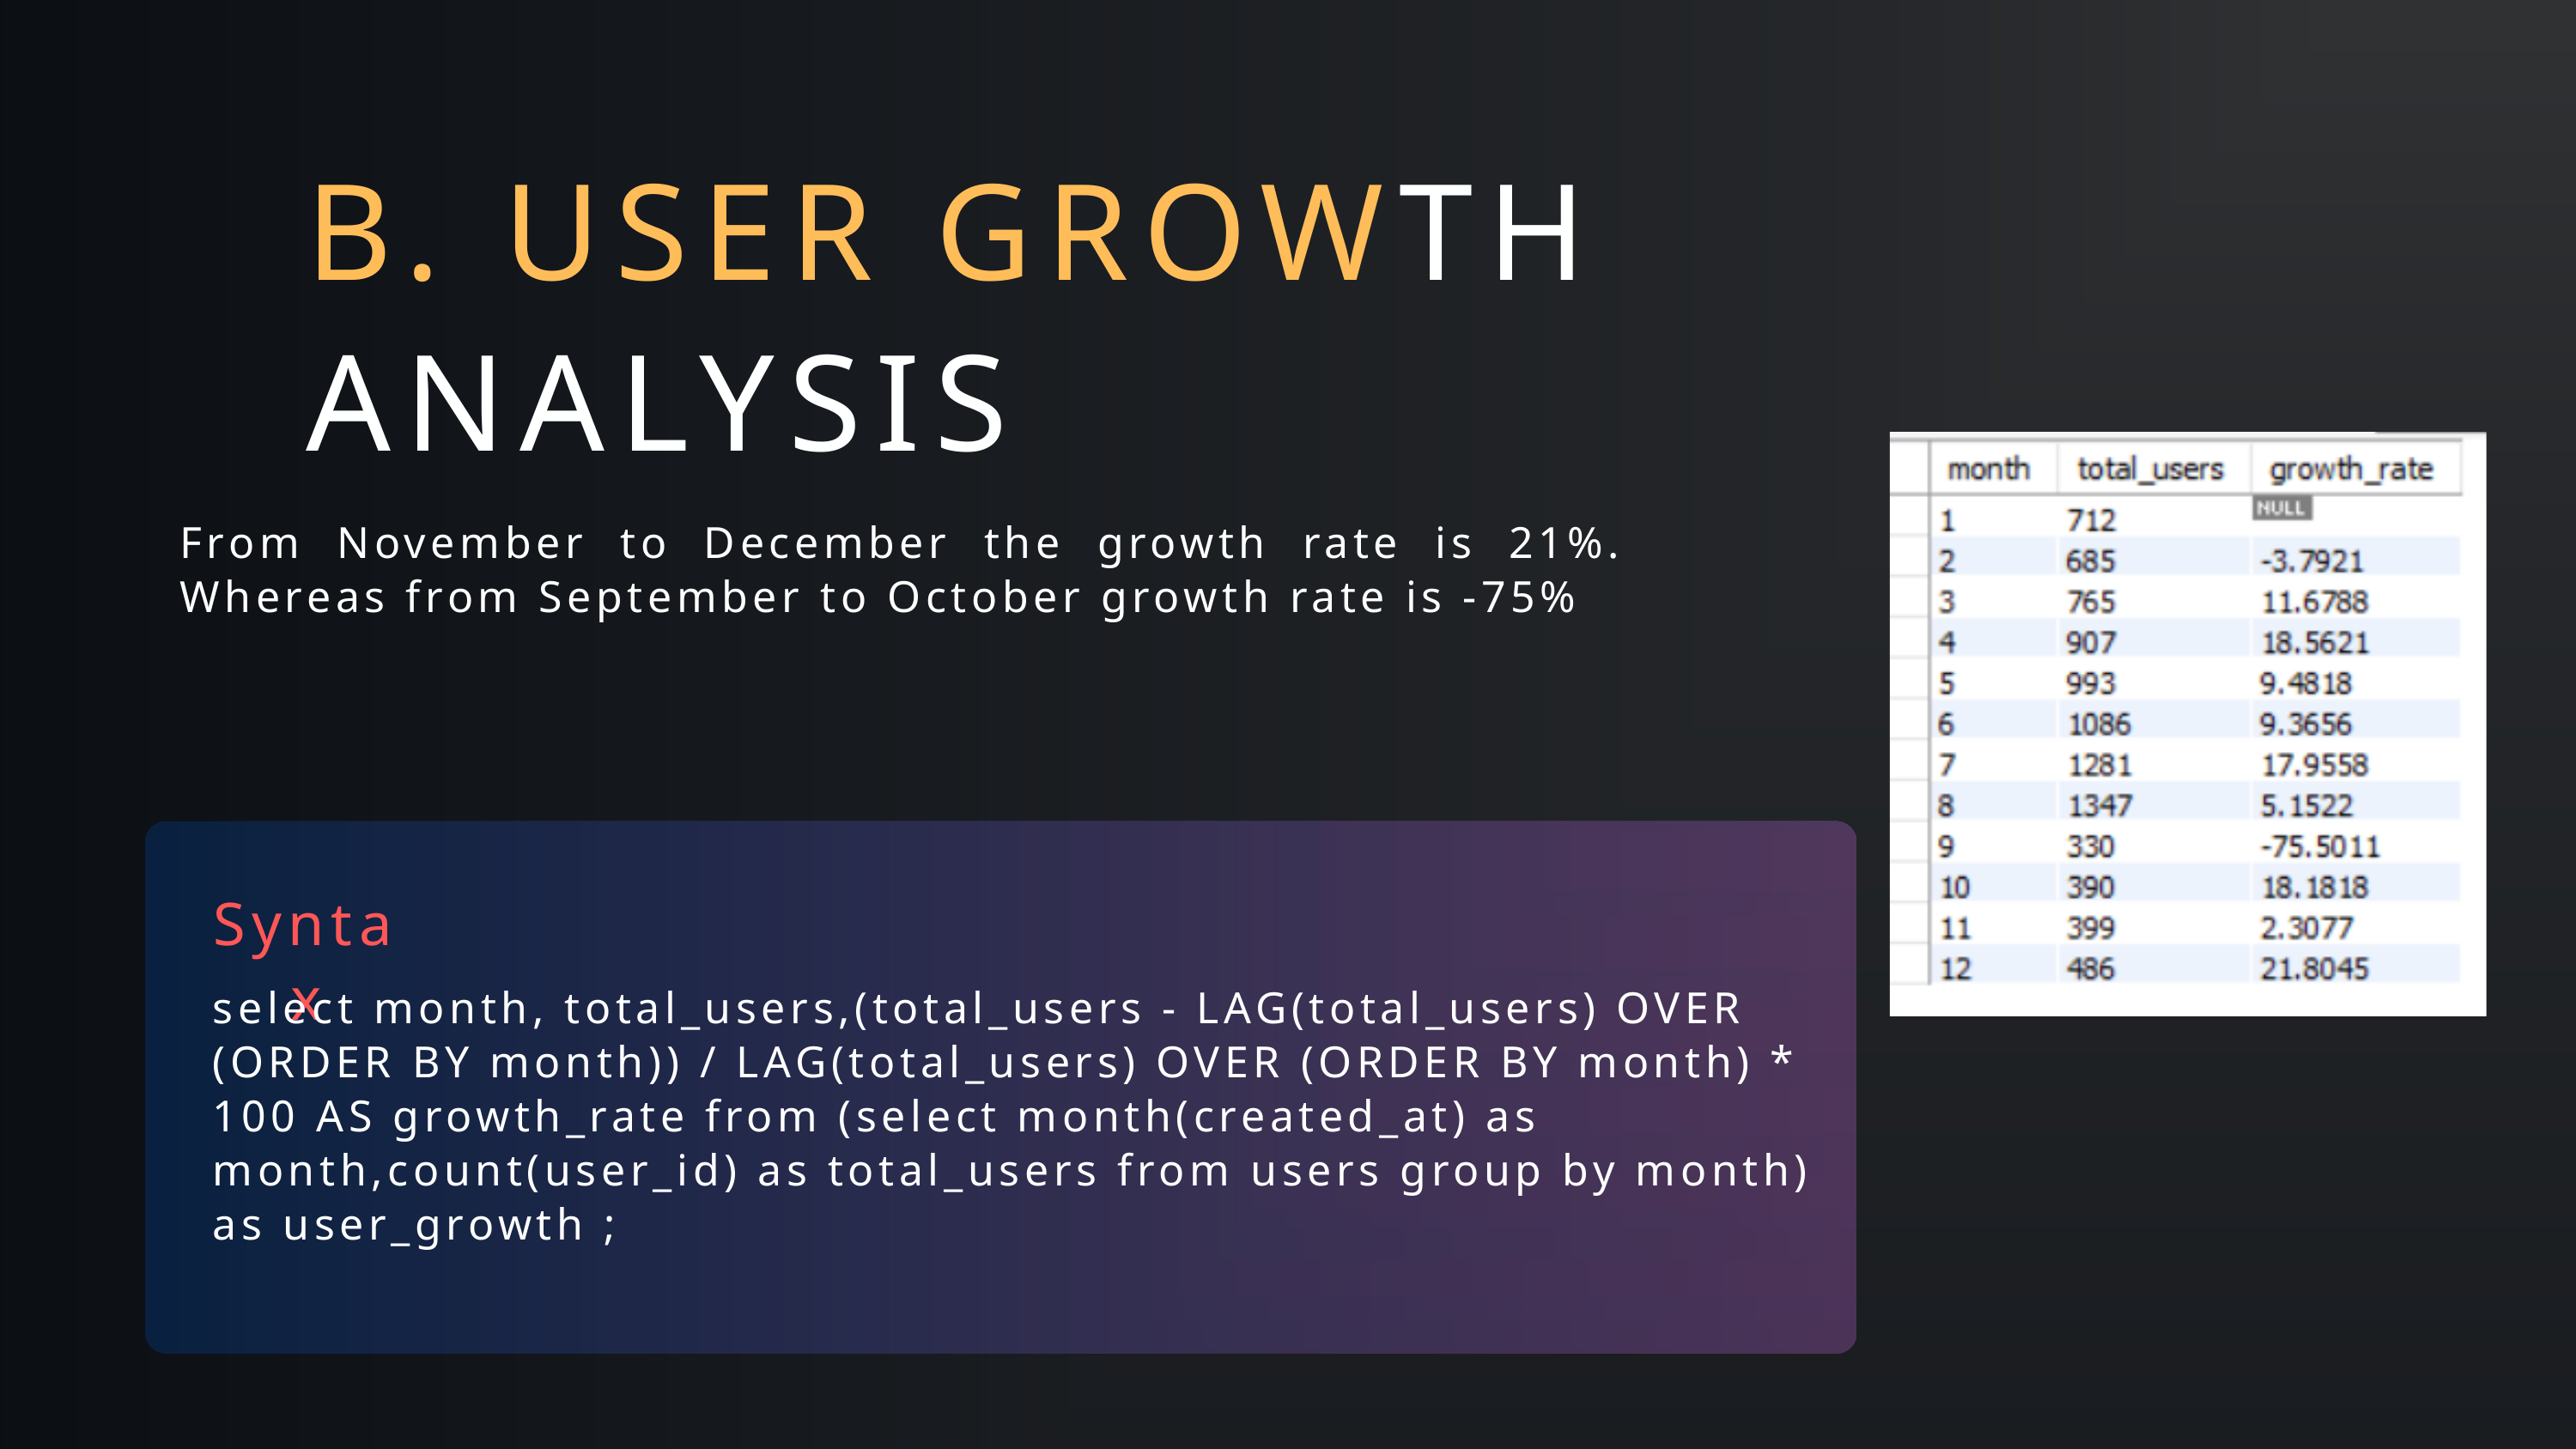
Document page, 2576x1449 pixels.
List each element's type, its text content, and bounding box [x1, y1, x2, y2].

text_box B. USER GROWTH ANALYSIS [306, 136, 2270, 477]
text_box From November to December the growth rate is 21%. Whereas from September to October growth rate is -75% [179, 512, 1626, 621]
text_box [1889, 432, 2487, 1016]
text_box [0, 0, 2576, 1449]
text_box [144, 821, 1857, 1355]
